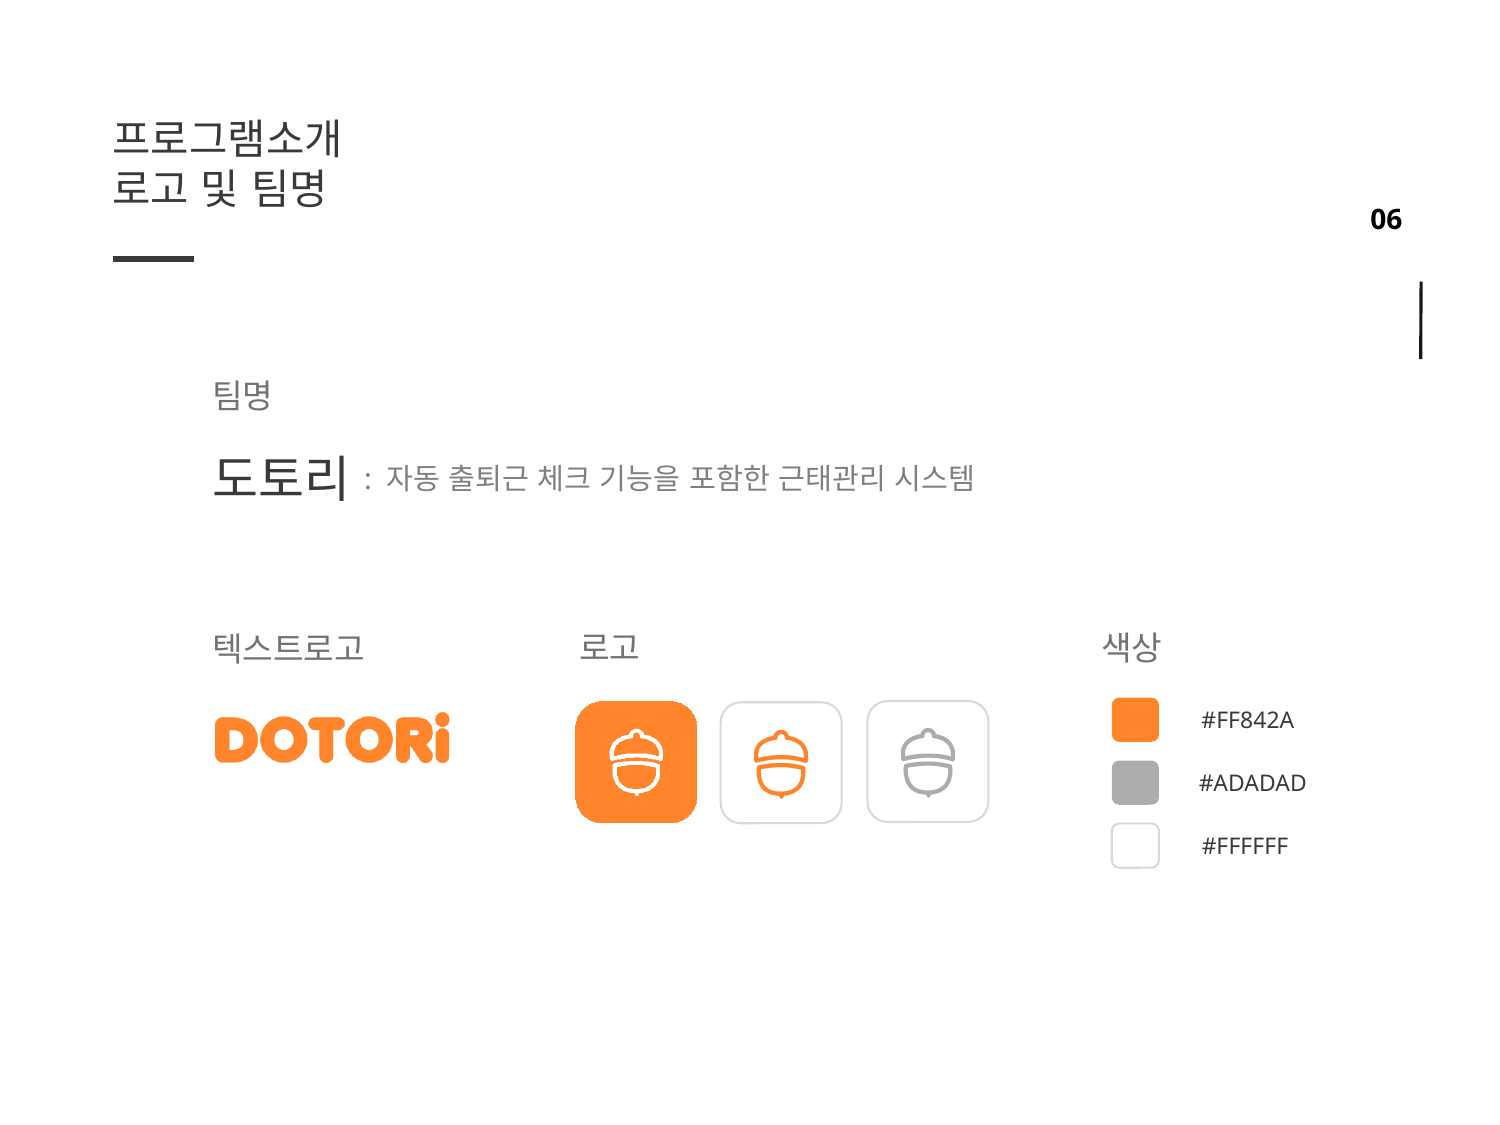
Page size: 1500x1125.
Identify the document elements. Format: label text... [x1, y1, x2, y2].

text_box : 자동 출퇴근 체크 기능을 포함한 근태관리 시스템 [349, 452, 991, 503]
text_box #FFFFFF [1187, 824, 1304, 867]
text_box #ADADAD [1183, 761, 1322, 804]
text_box 팀명 [197, 368, 289, 423]
text_box 도토리 [197, 440, 366, 516]
text_box 로고 [564, 619, 665, 675]
text_box 색상 [1086, 619, 1187, 675]
text_box #FF842A [1186, 698, 1310, 741]
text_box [867, 701, 989, 822]
text_box 프로그램소개 로고 및 팀명 [97, 105, 359, 220]
text_box 텍스트로고 [197, 620, 389, 676]
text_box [720, 702, 842, 824]
picture [199, 701, 463, 779]
text_box [1110, 696, 1160, 743]
picture [575, 701, 697, 823]
text_box [1110, 759, 1160, 806]
text_box [1110, 822, 1160, 869]
